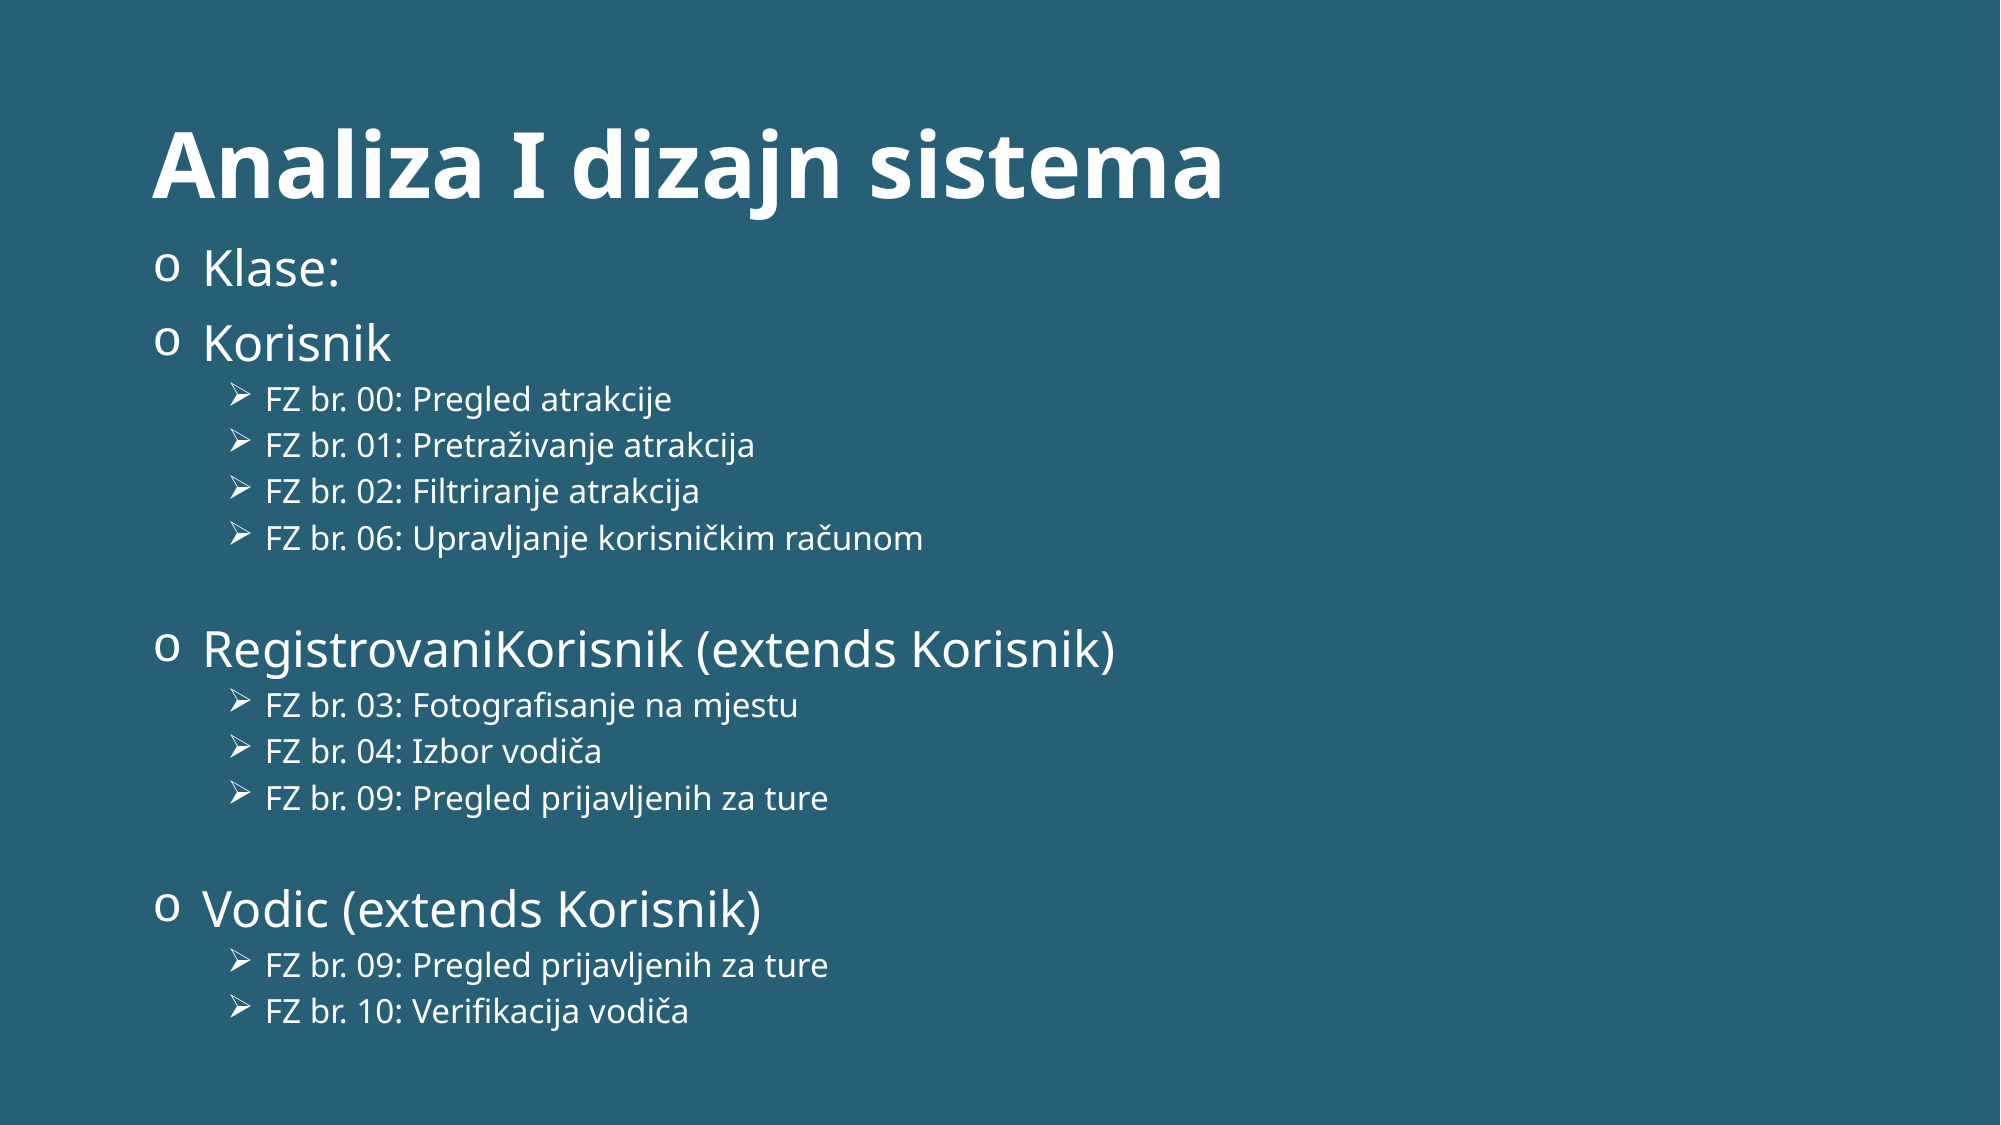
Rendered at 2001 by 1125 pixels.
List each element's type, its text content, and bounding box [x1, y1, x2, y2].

title Analiza I dizajn sistema [137, 59, 1863, 236]
list Klase: Korisnik FZ br. 00: Pregled atrakcije FZ br. 01: Pretraživanje atrakcija FZ br. 02: Filtriranje atrakcija FZ br. 06: Upravljanje korisničkim računom RegistrovaniKorisnik (extends Korisnik) FZ br. 03: Fotografisanje na mjestu FZ br. 04: Izbor vodiča FZ br. 09: Pregled prijavljenih za ture Vodic (extends Korisnik) FZ br. 09: Pregled prijavljenih za ture FZ br. 10: Verifikacija vodiča [137, 236, 1863, 1101]
